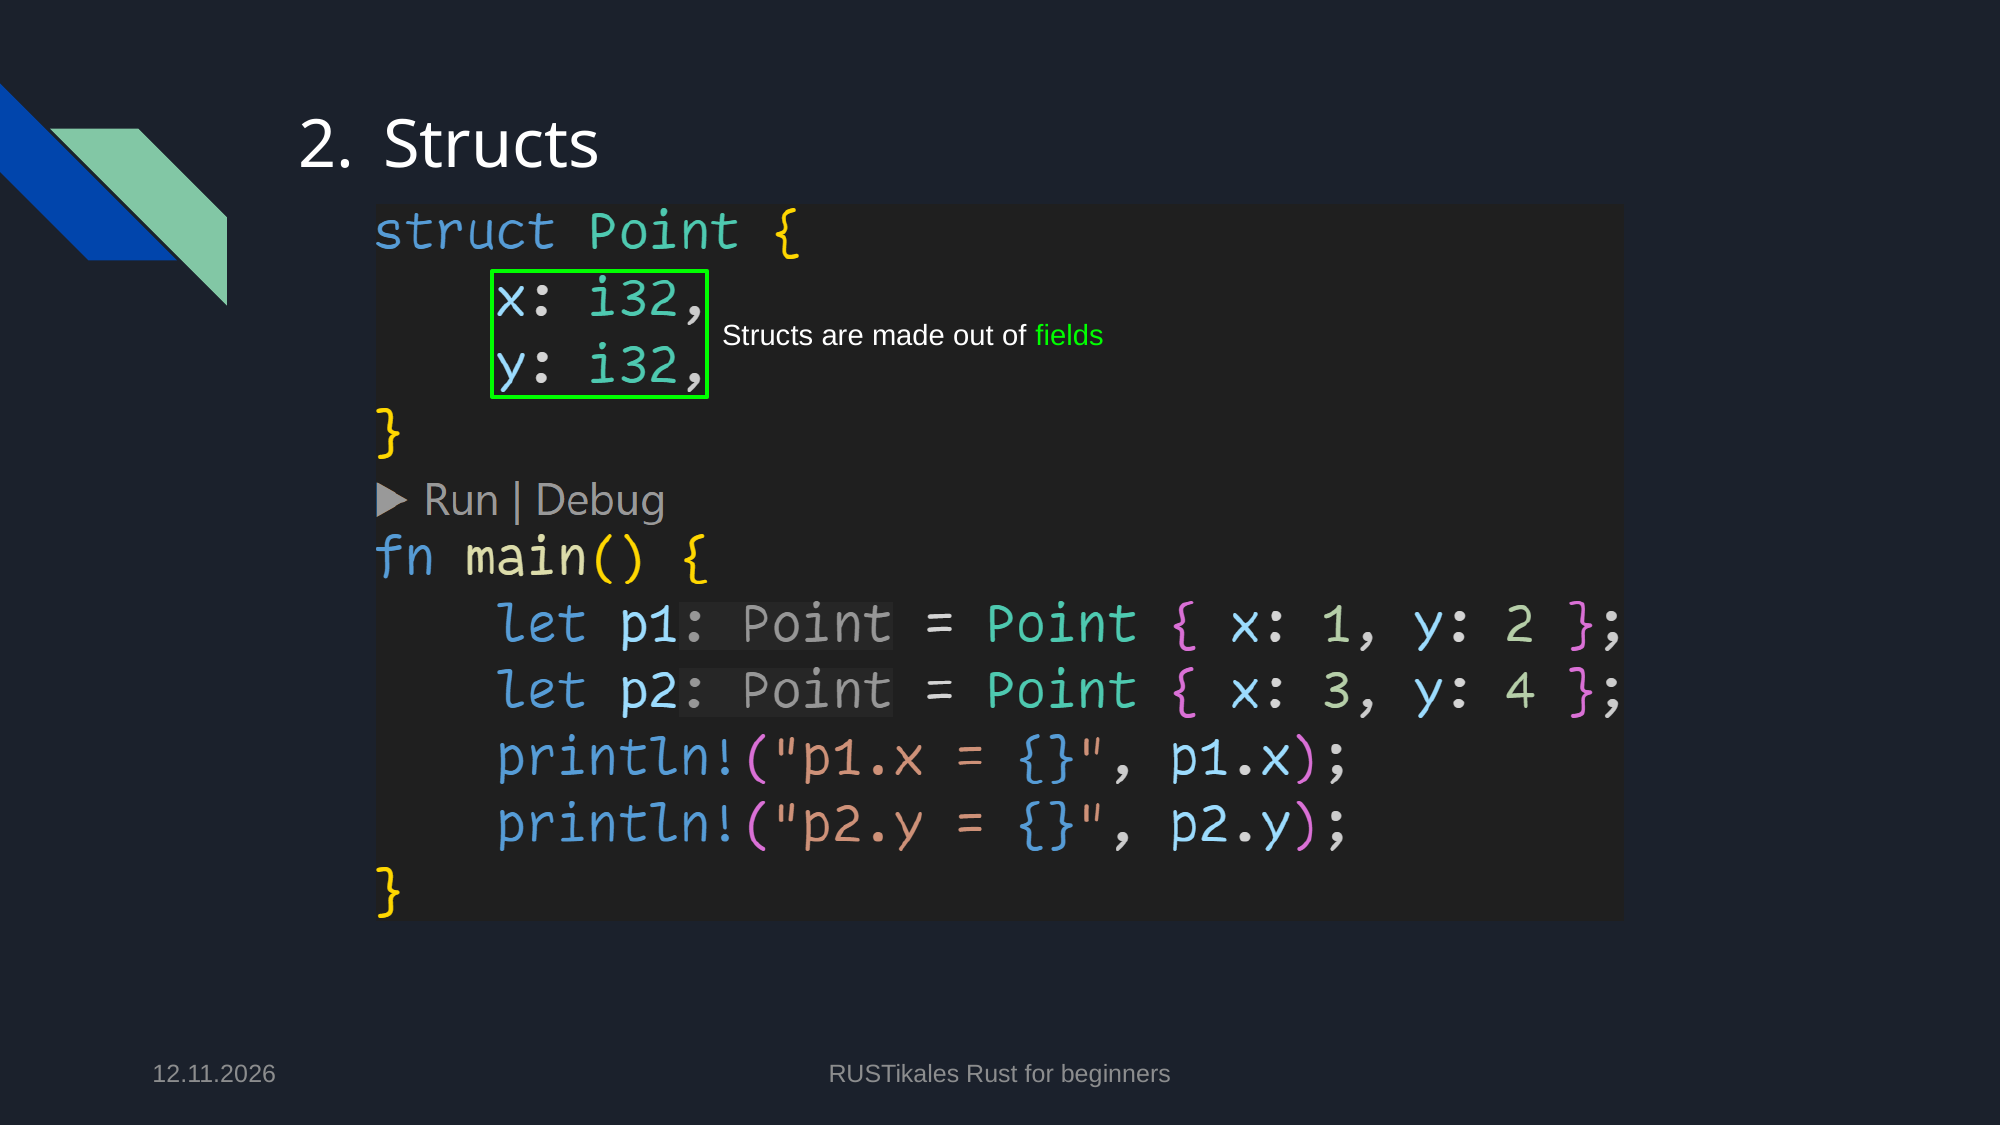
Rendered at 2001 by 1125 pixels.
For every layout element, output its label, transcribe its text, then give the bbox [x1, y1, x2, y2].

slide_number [137, 1042, 588, 1103]
title Structs [283, 86, 1824, 287]
picture [376, 204, 1624, 921]
footer RUSTikales Rust for beginners [662, 1042, 1338, 1103]
